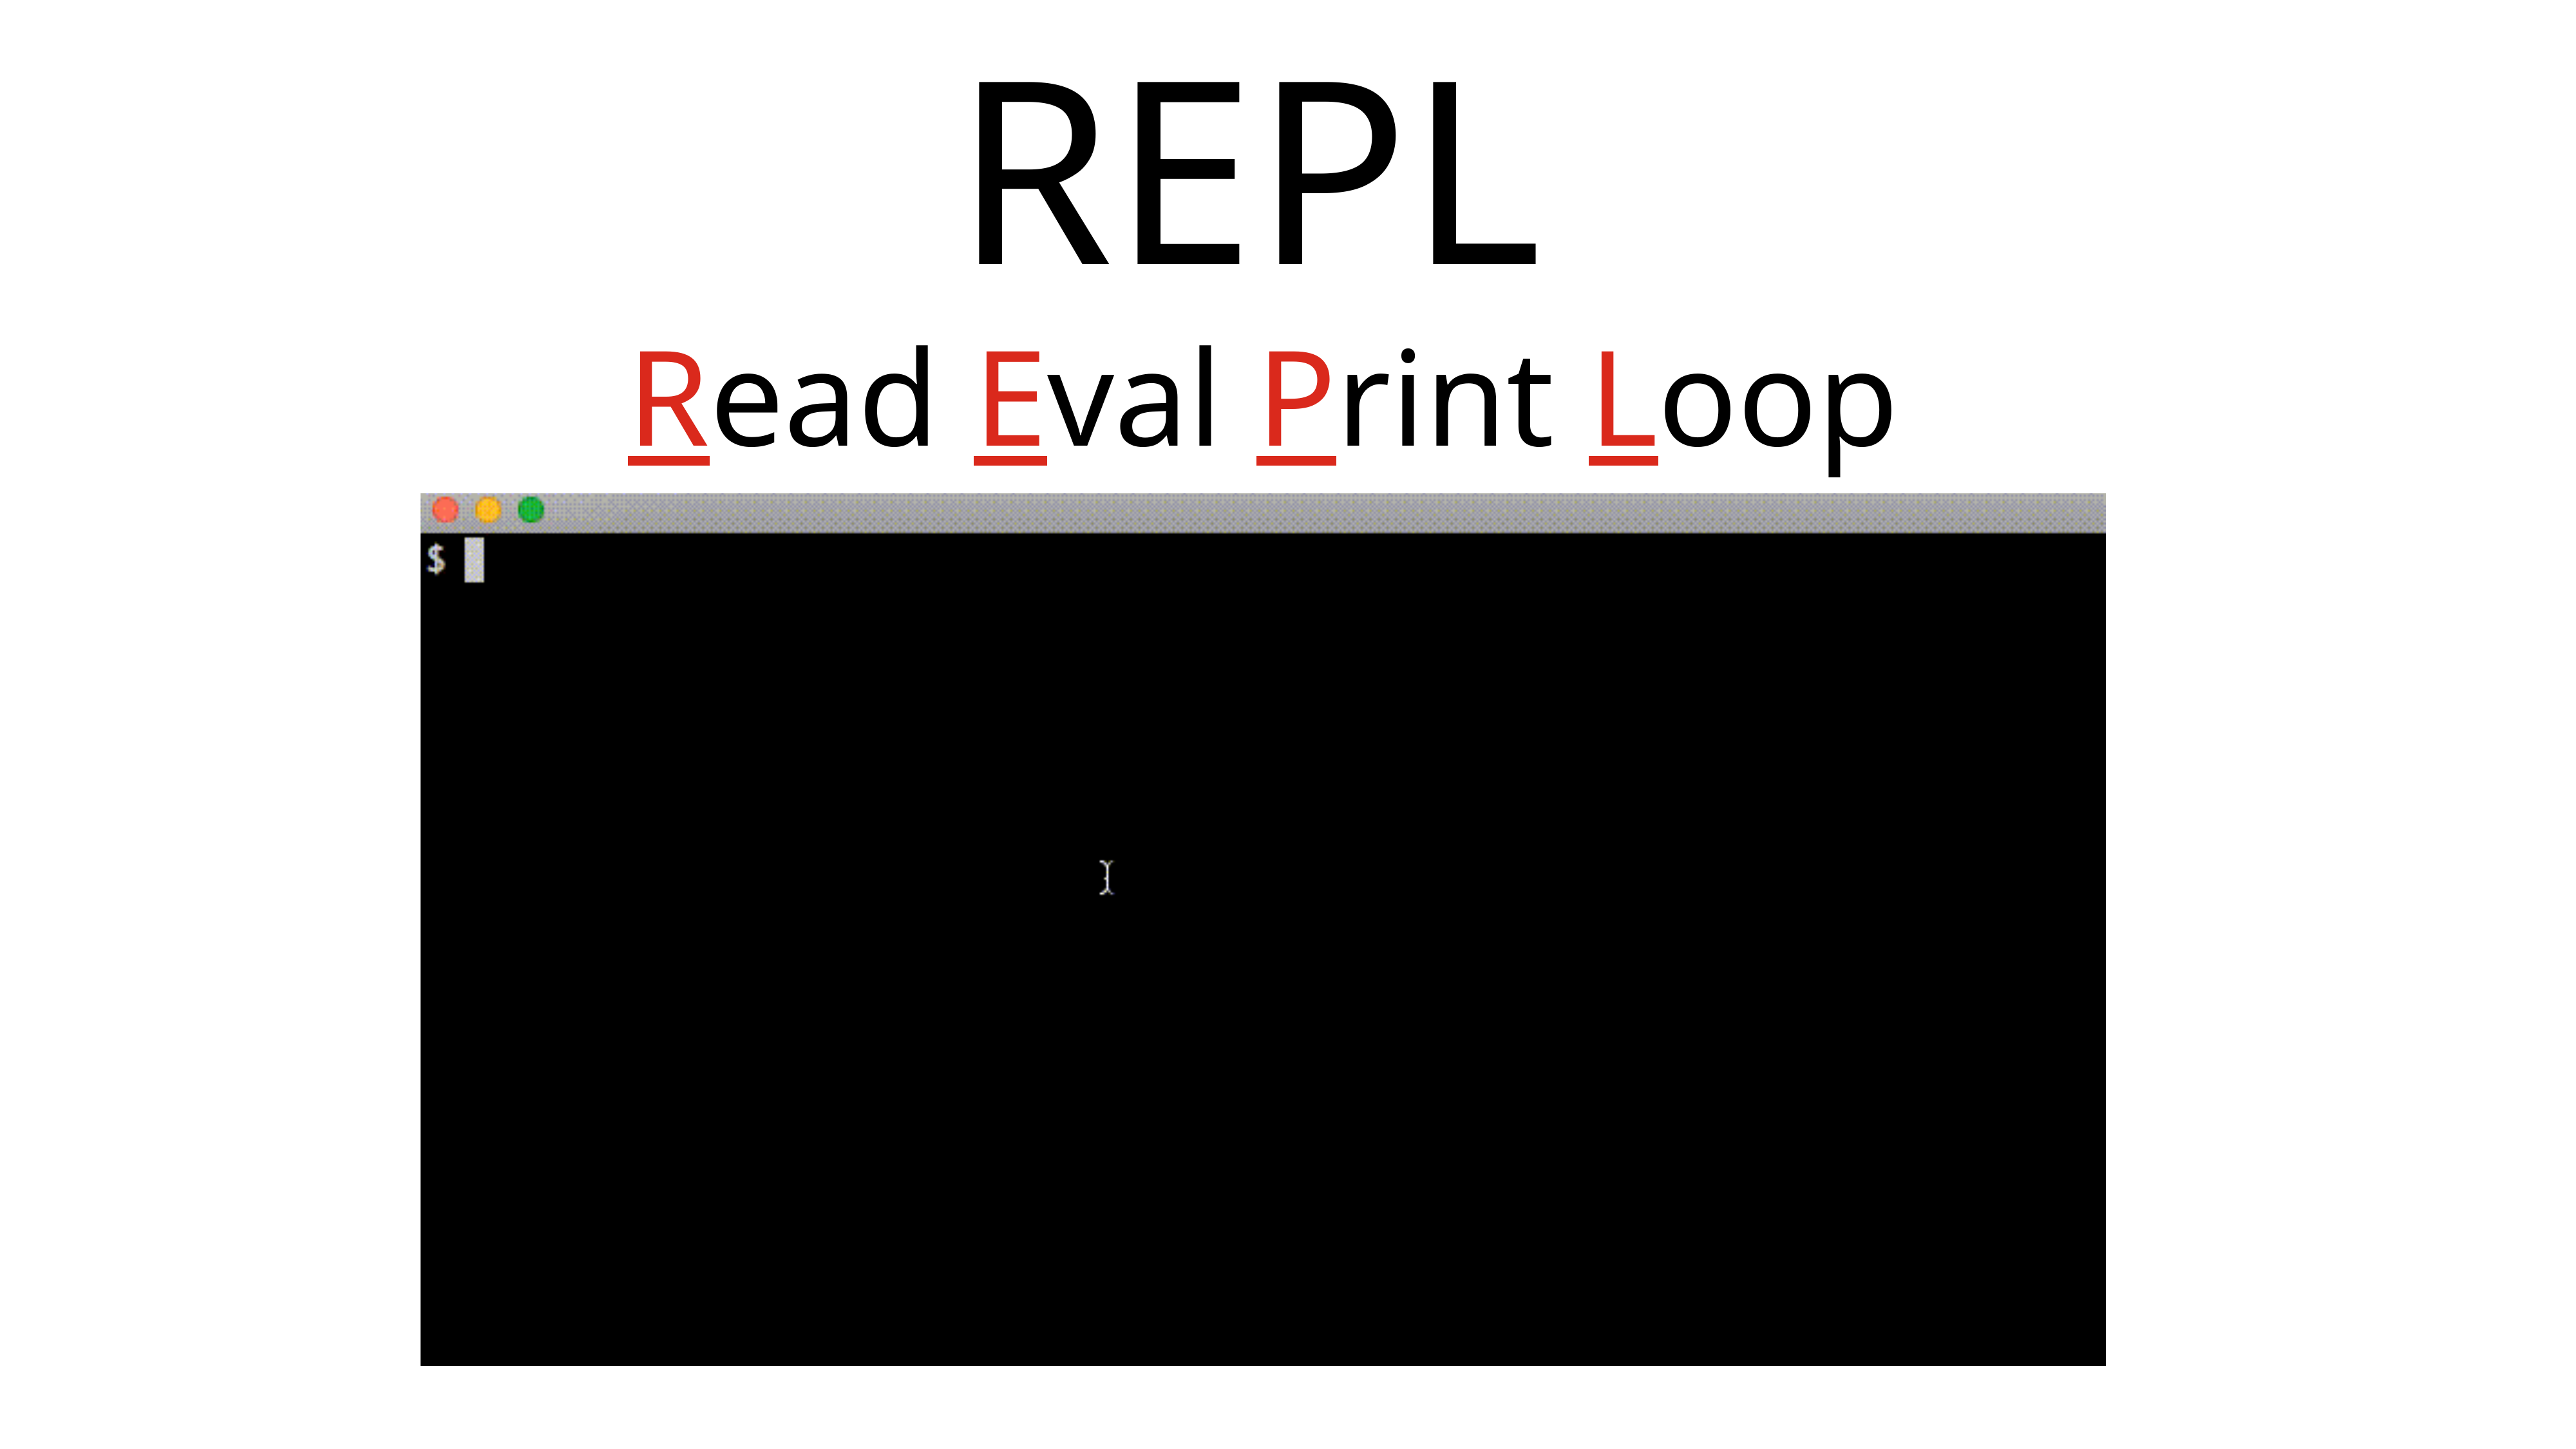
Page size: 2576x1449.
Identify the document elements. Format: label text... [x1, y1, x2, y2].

text_box Read Eval Print Loop [381, 292, 2146, 494]
picture [421, 493, 2106, 1366]
list REPL [944, 0, 1582, 292]
